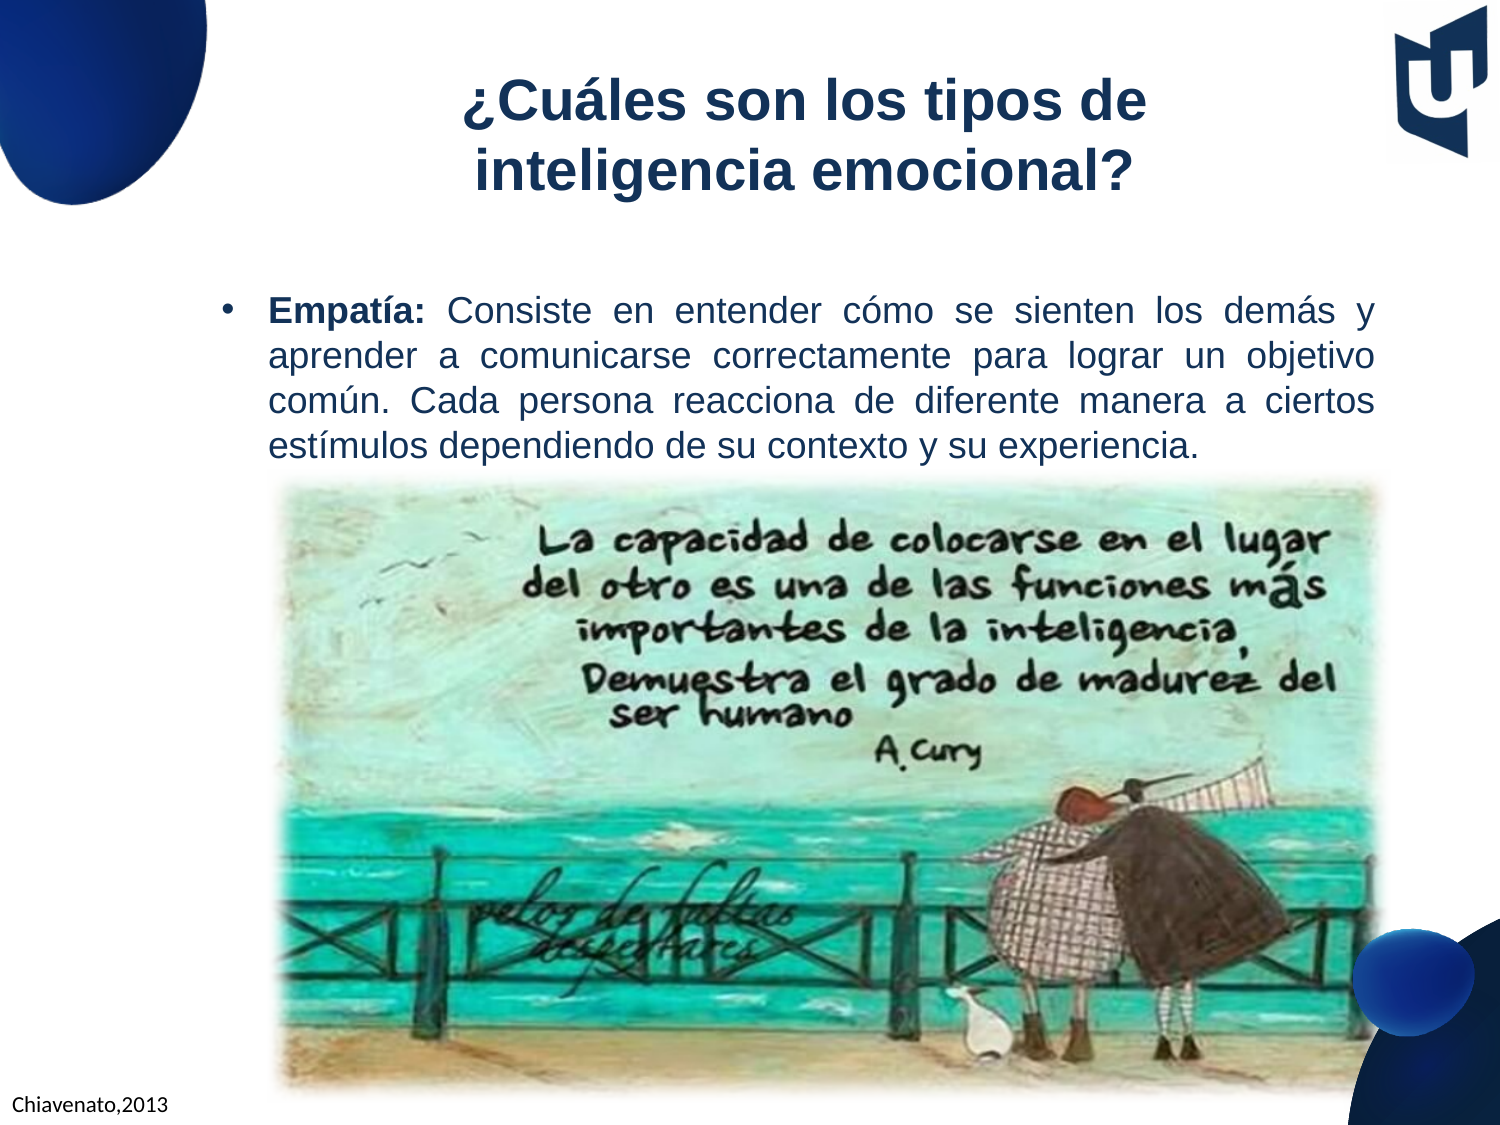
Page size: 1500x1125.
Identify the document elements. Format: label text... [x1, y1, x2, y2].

text_box Empatía: Consiste en entender cómo se sienten los demás y aprender a comunicarse correctamente para lograr un objetivo común. Cada persona reacciona de diferente manera a ciertos estímulos dependiendo de su contexto y su experiencia. [206, 278, 1391, 474]
picture [0, 0, 318, 296]
text_box Chiavenato,2013 [0, 1082, 301, 1125]
picture [267, 469, 1500, 1125]
title ¿Cuáles son los tipos de inteligencia emocional? [360, 36, 1250, 226]
picture [1383, 0, 1500, 164]
